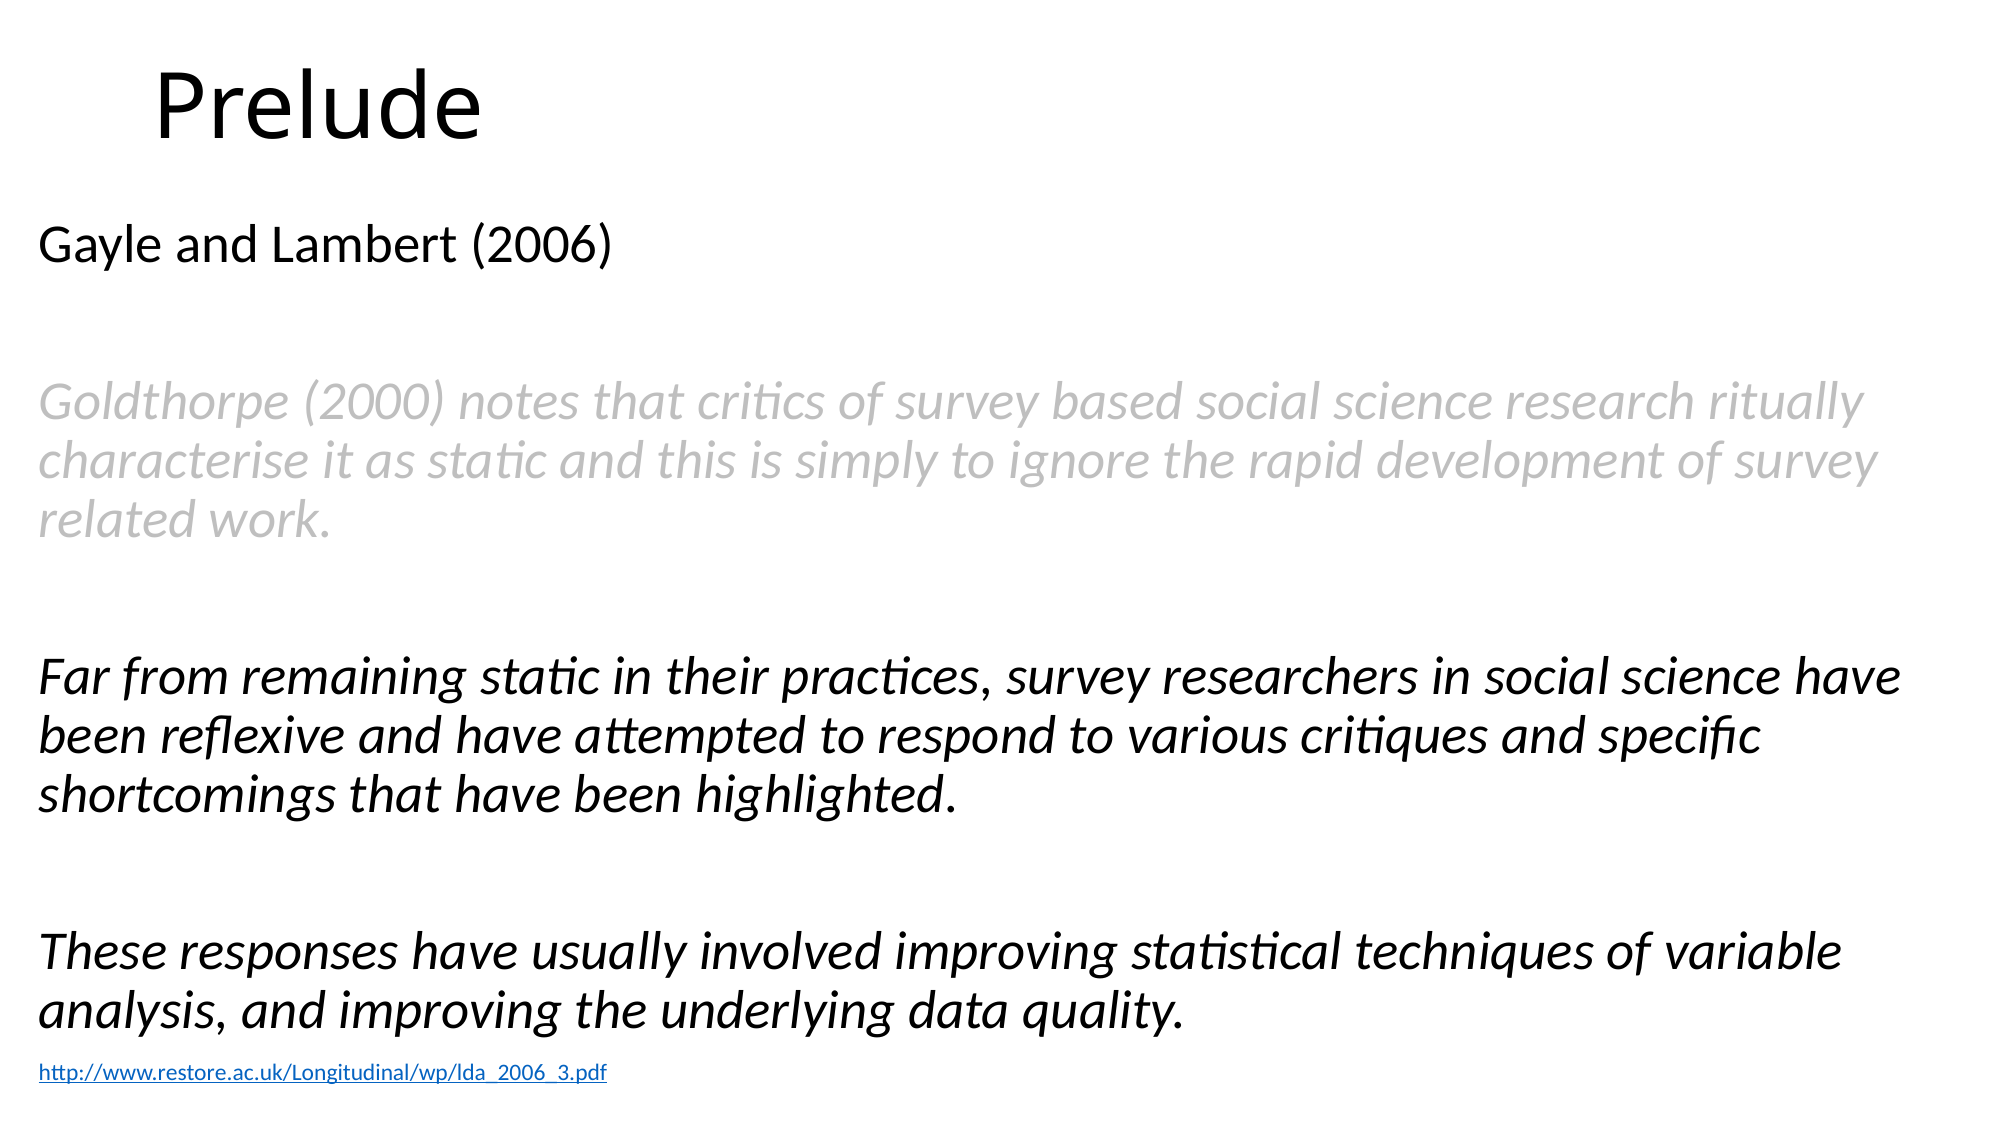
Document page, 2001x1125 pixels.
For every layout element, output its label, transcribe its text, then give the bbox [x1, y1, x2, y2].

list Gayle and Lambert (2006) Goldthorpe (2000) notes that critics of survey based social science research ritually characterise it as static and this is simply to ignore the rapid development of survey related work. Far from remaining static in their practices, survey researchers in social science have been reflexive and have attempted to respond to various critiques and specific shortcomings that have been highlighted. These responses have usually involved improving statistical techniques of variable analysis, and improving the underlying data quality. http://www.restore.ac.uk/Longitudinal/wp/lda_2006_3.pdf [23, 207, 1977, 1099]
title Prelude [137, 0, 1863, 207]
